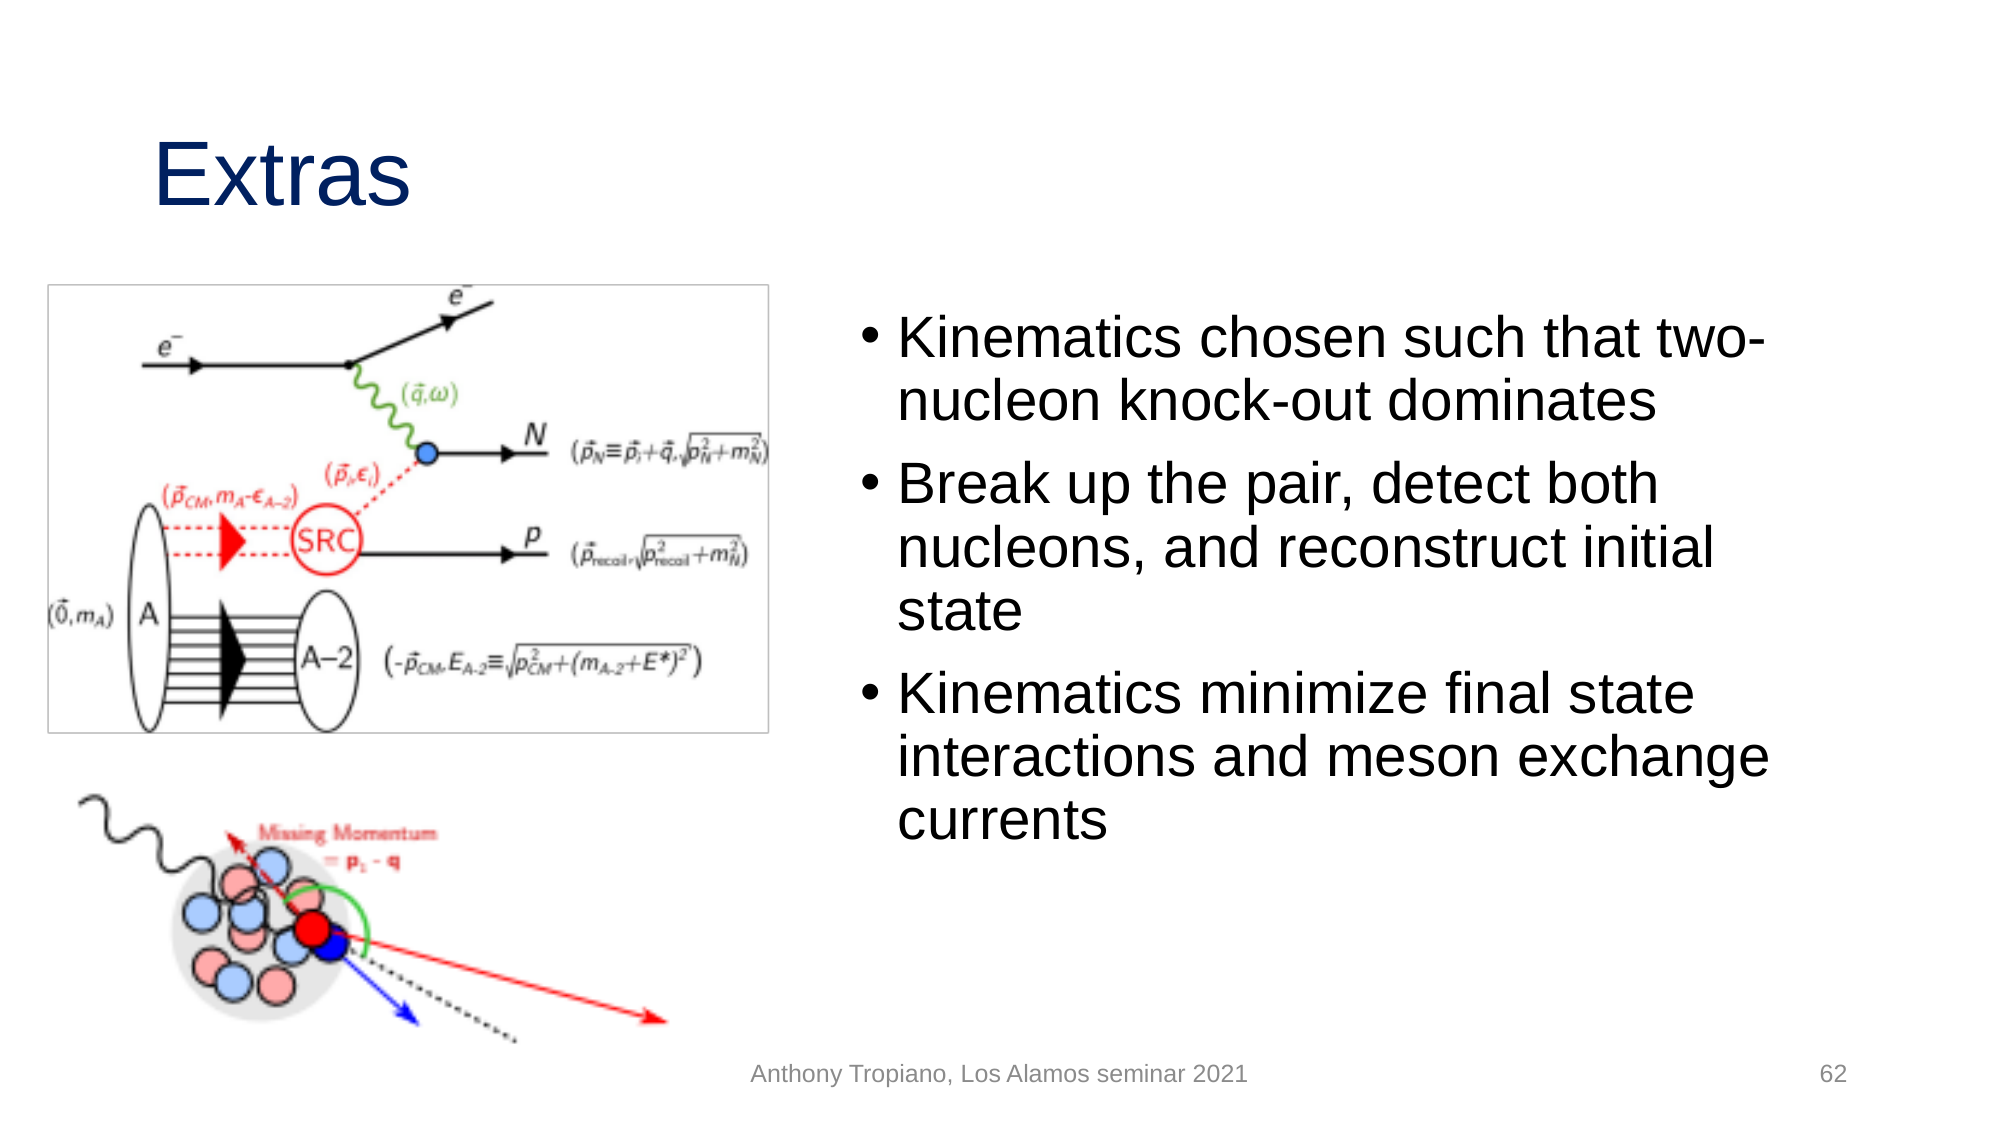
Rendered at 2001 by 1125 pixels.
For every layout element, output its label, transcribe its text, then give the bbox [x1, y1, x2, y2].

list Kinematics chosen such that two-nucleon knock-out dominates Break up the pair, detect both nucleons, and reconstruct initial state Kinematics minimize final state interactions and meson exchange currents [845, 299, 1863, 1014]
slide_number 62 [1412, 1042, 1863, 1103]
footer Anthony Tropiano, Los Alamos seminar 2021 [662, 1042, 1338, 1103]
picture [44, 283, 772, 738]
picture [44, 766, 680, 1073]
title Extras [137, 59, 1863, 278]
